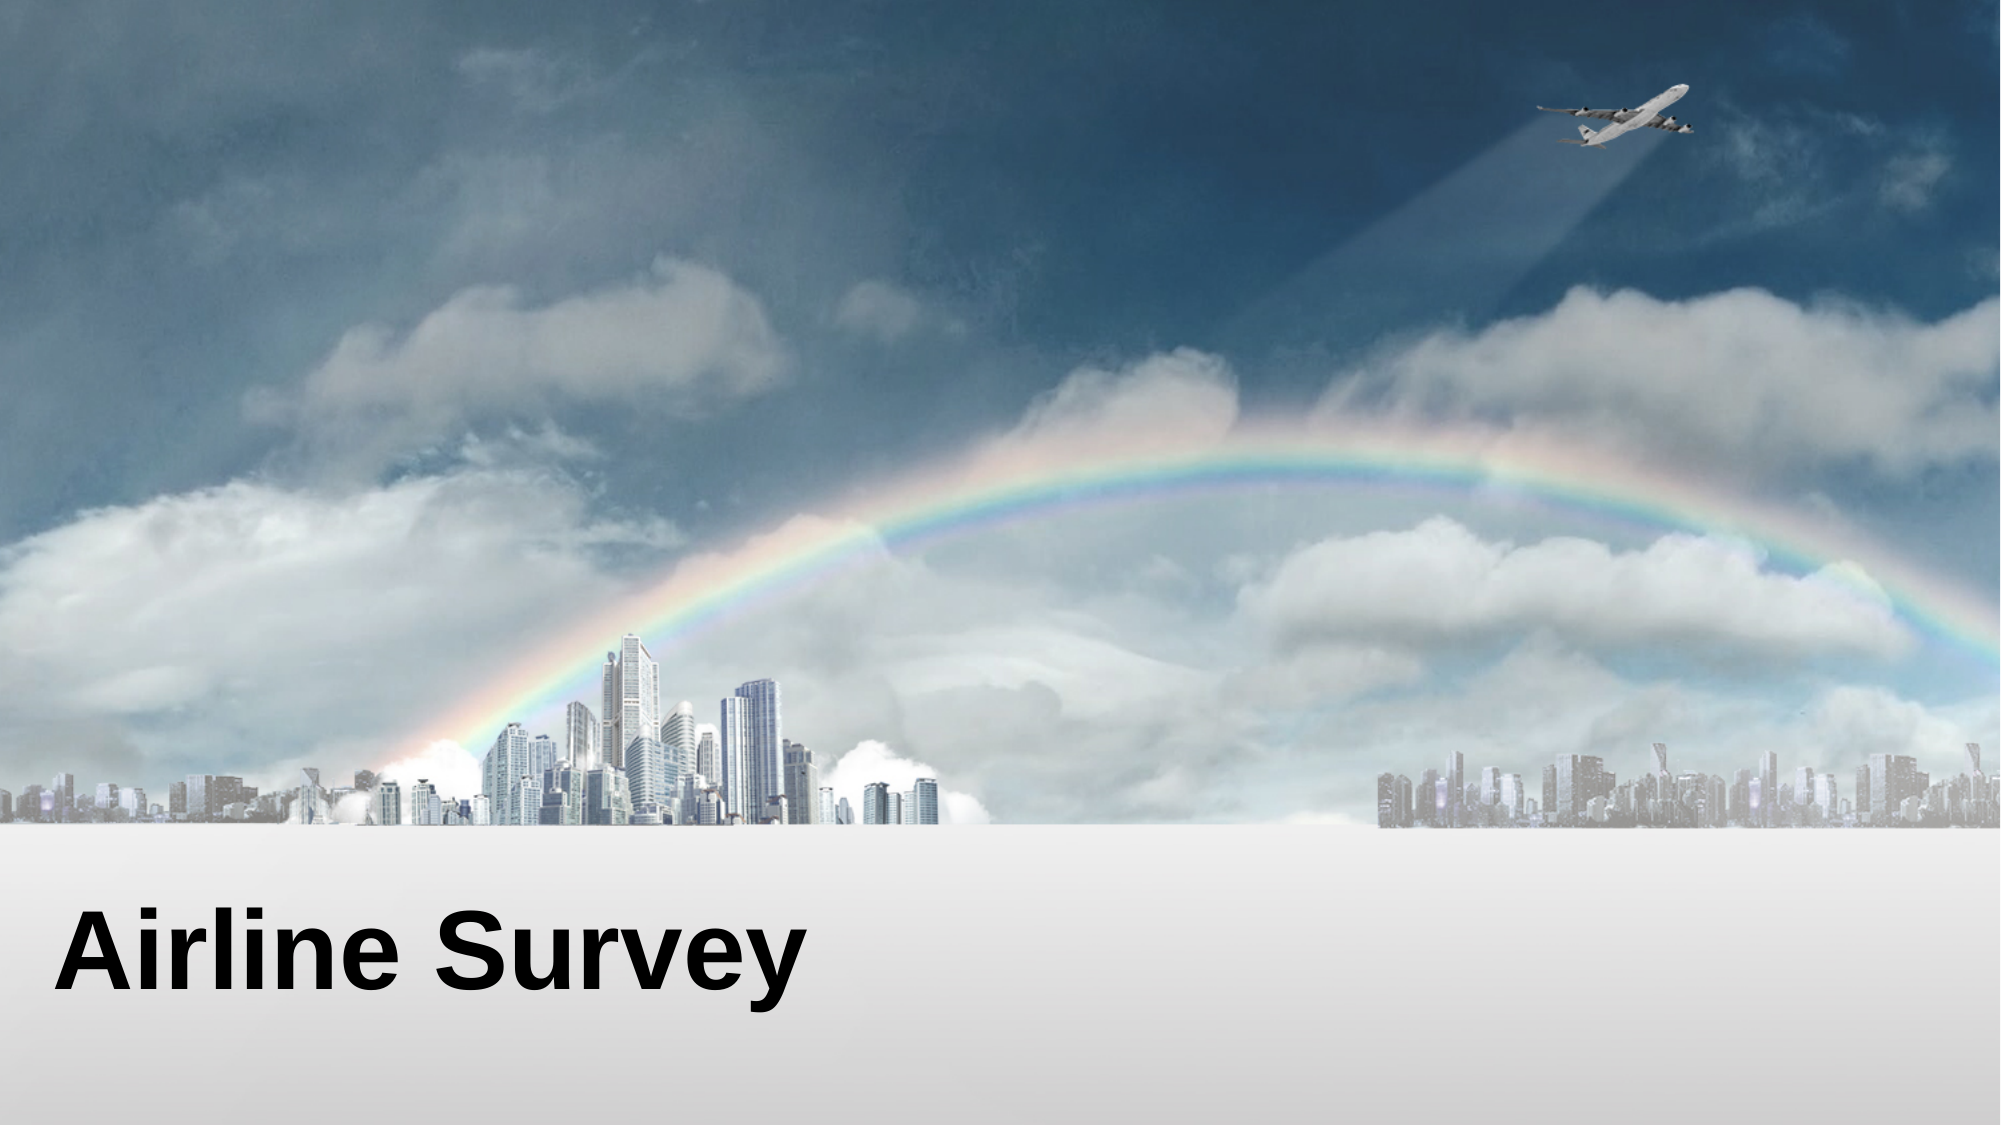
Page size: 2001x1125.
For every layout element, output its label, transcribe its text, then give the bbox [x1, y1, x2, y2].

picture [0, 0, 2001, 1125]
text_box Airline Survey [37, 869, 1699, 1020]
